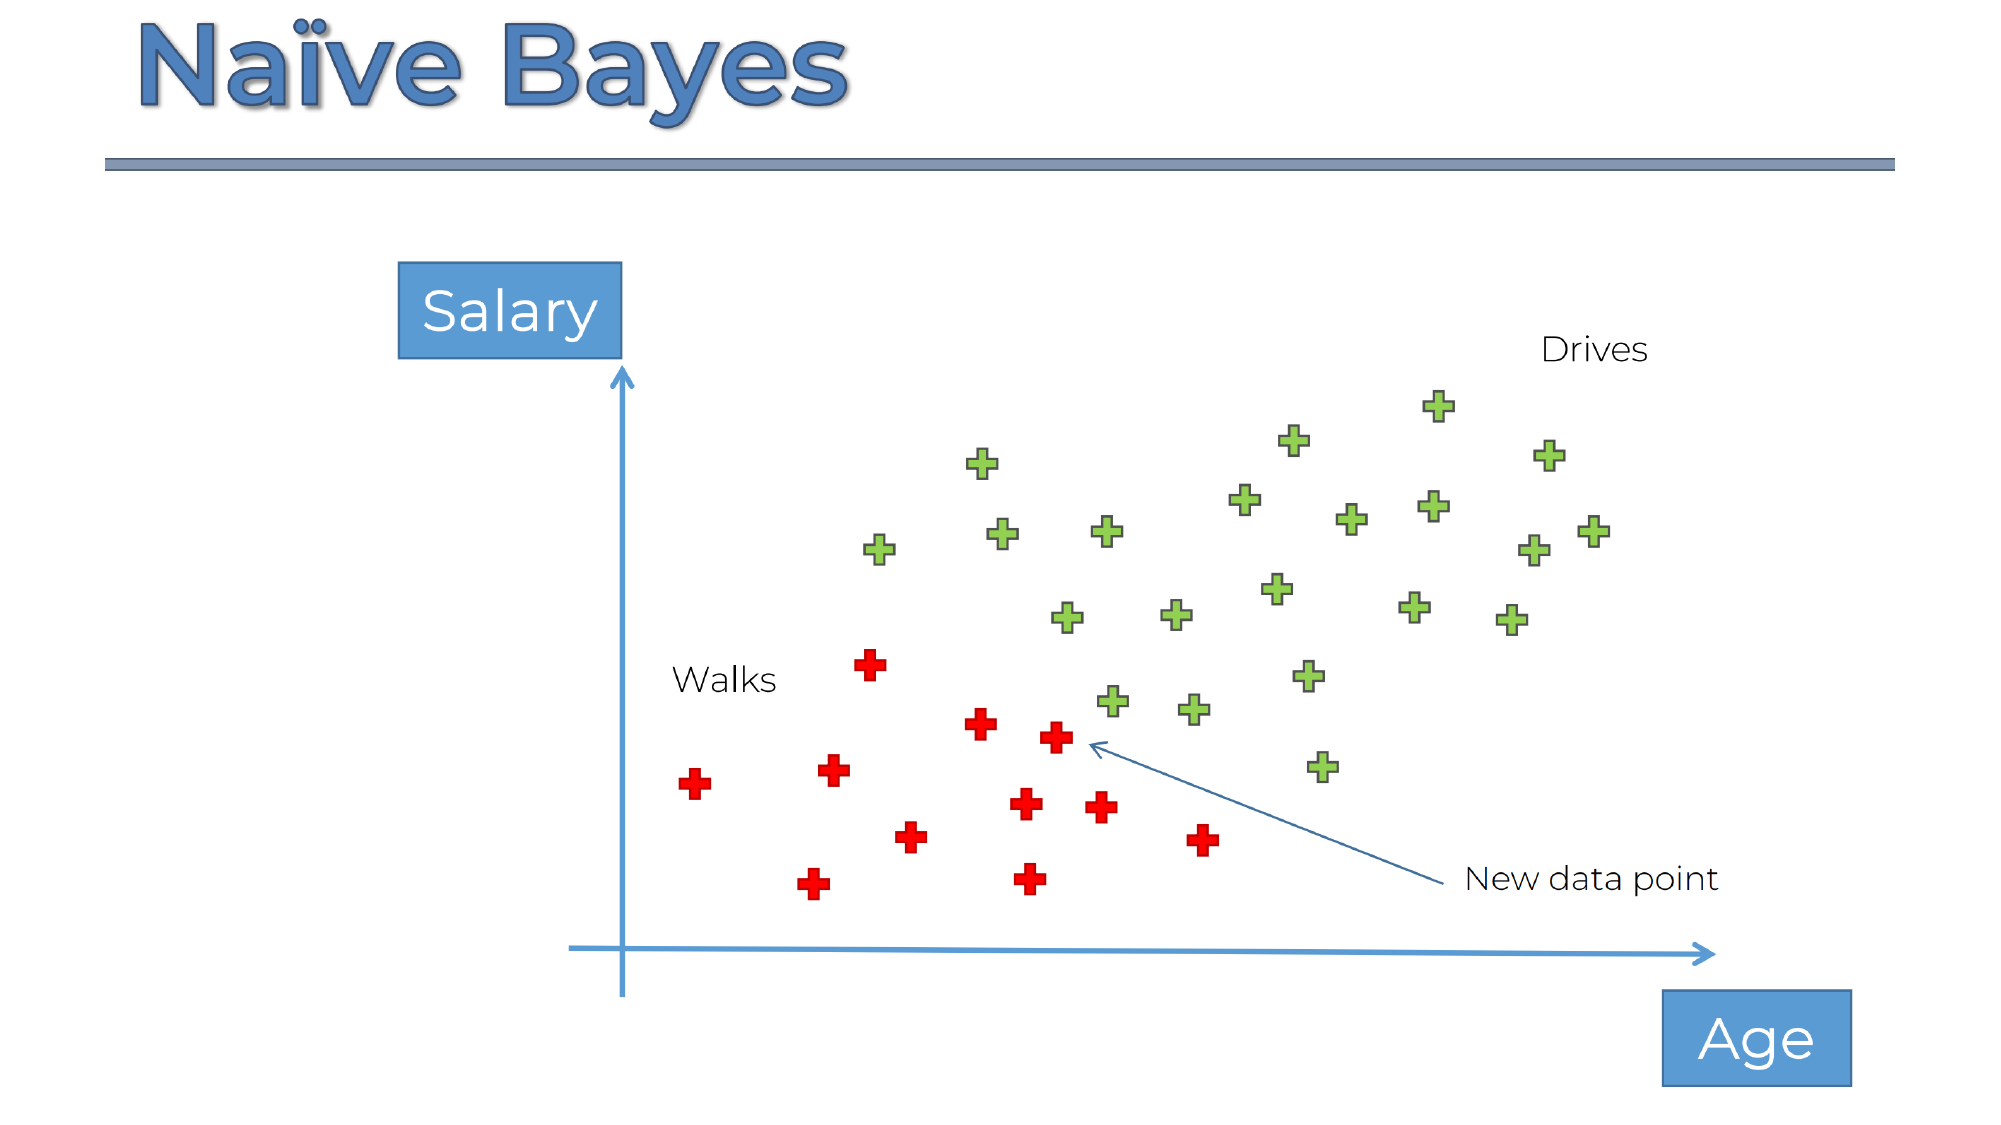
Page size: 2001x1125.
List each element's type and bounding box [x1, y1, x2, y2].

picture [105, 0, 1895, 1125]
